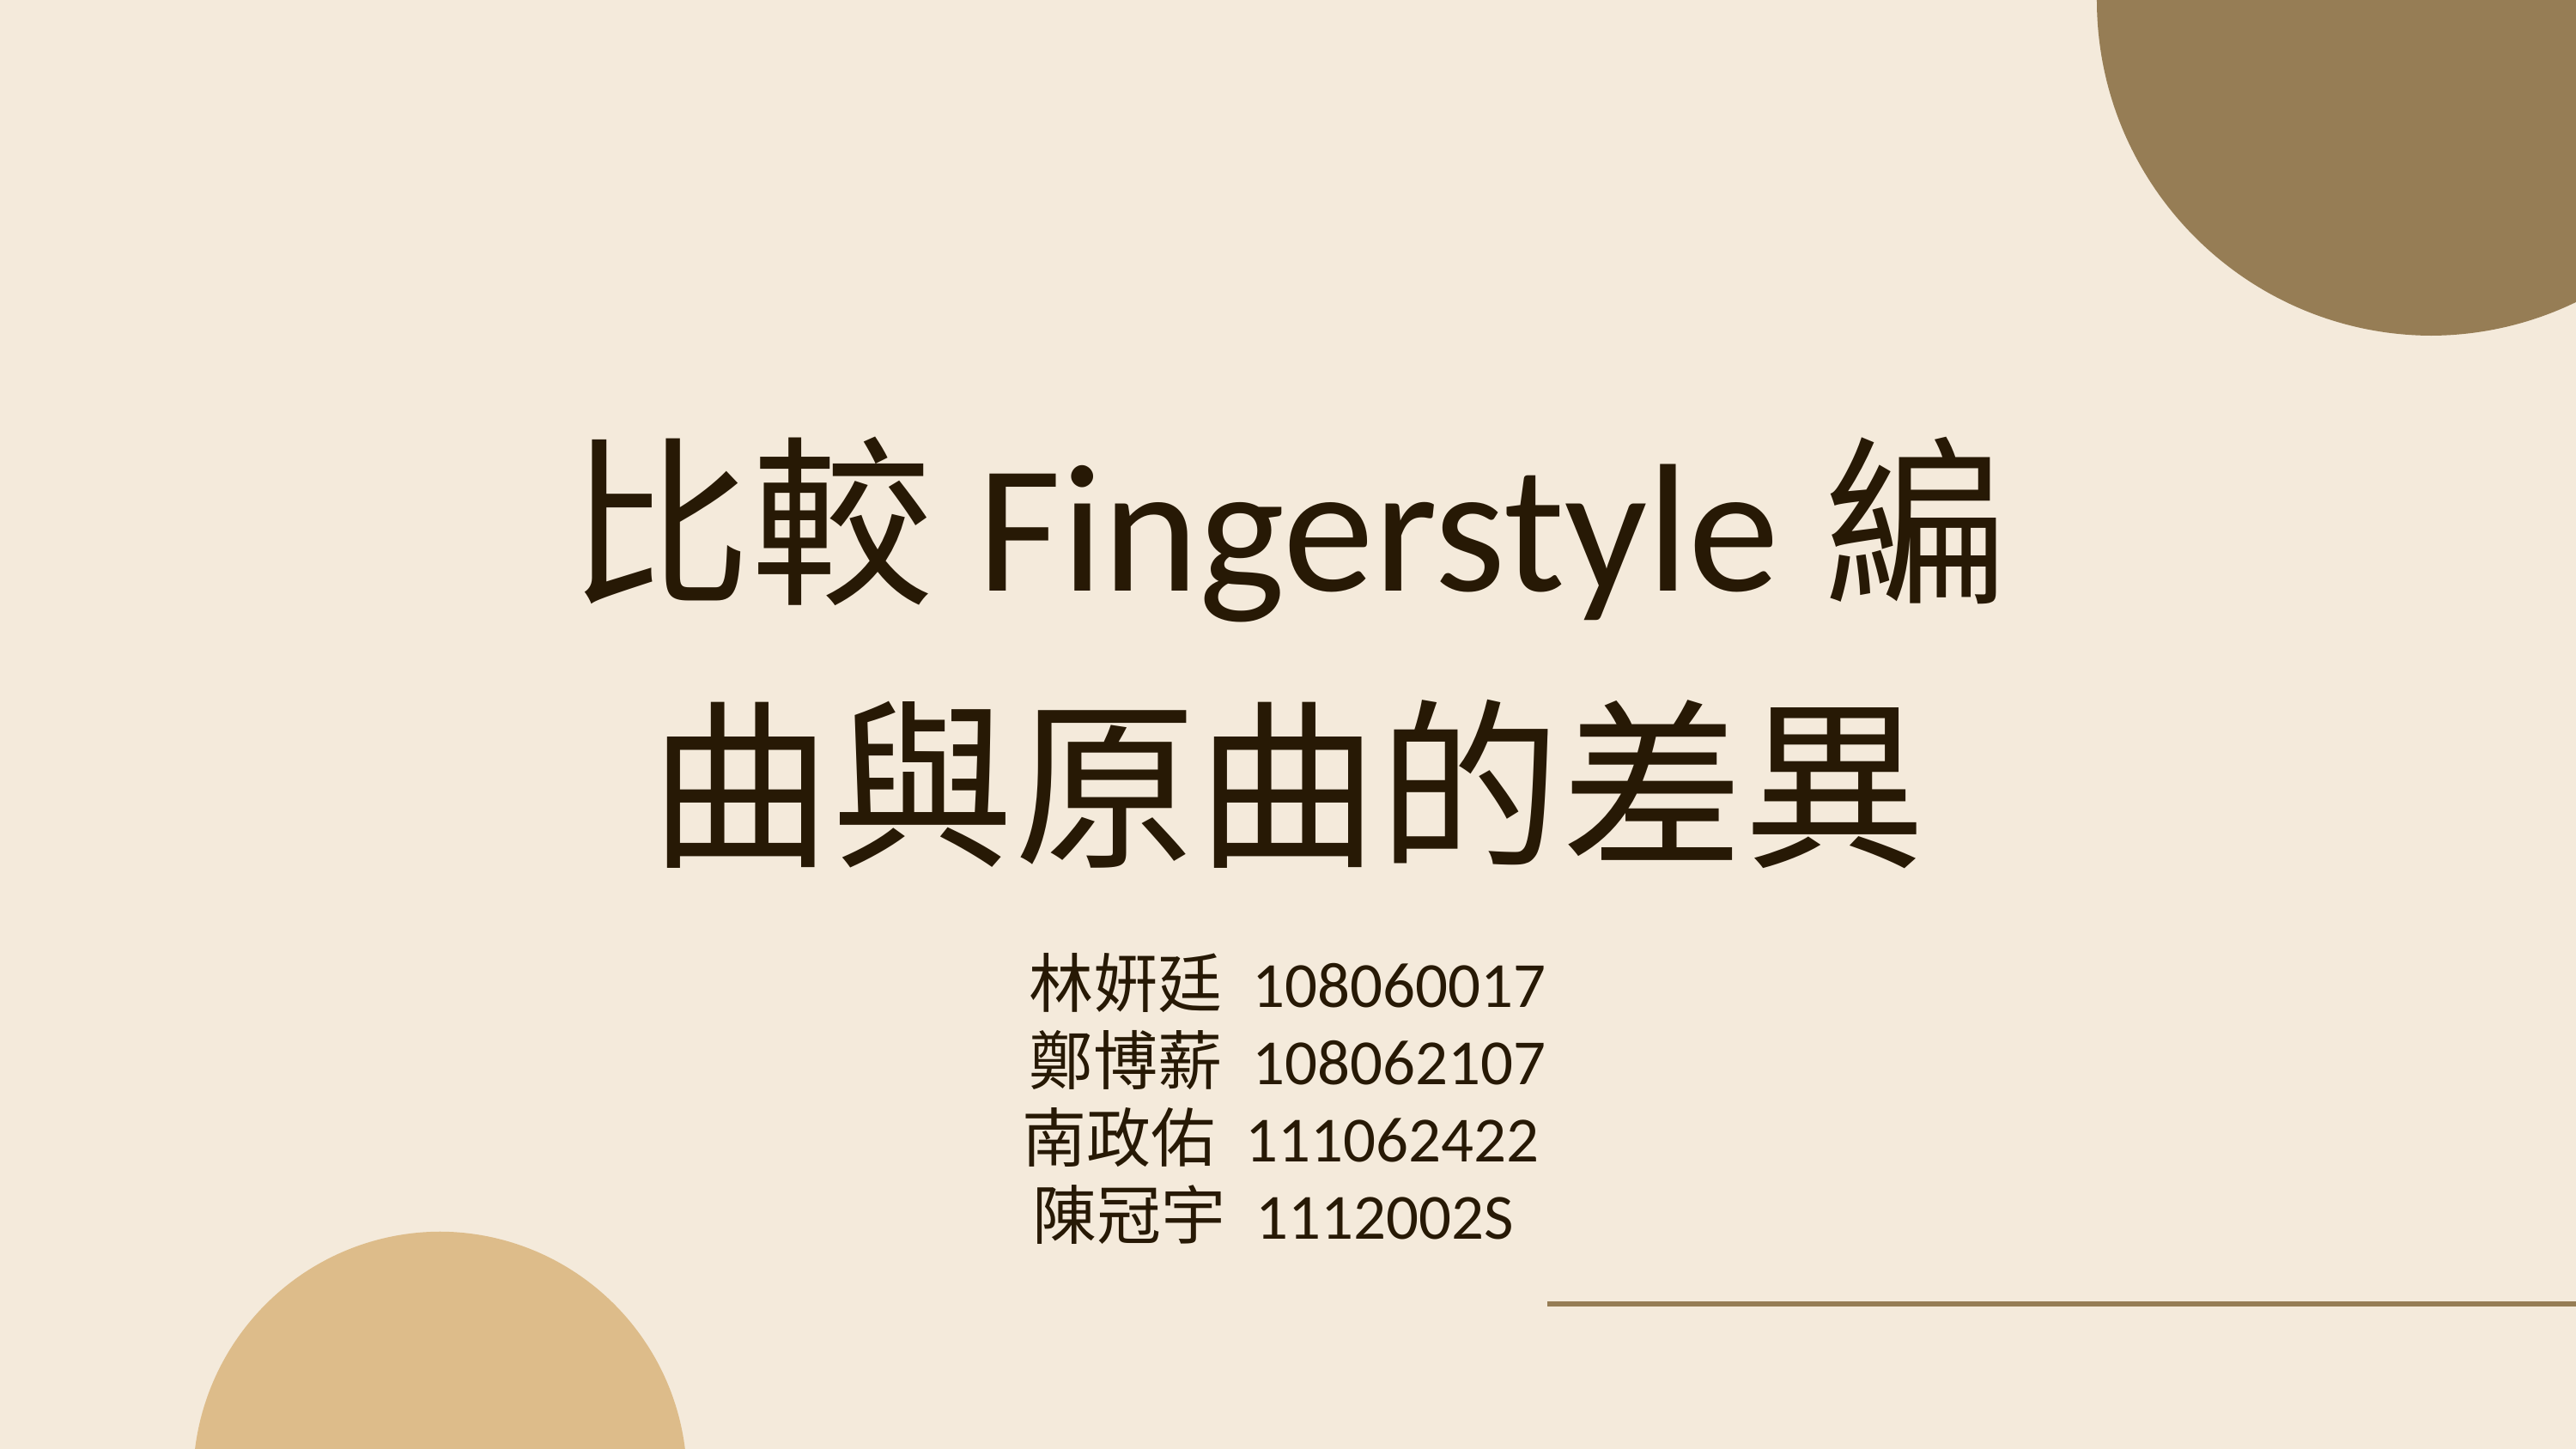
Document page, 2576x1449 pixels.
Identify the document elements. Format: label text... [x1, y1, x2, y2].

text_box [2096, 0, 2576, 336]
text_box 比較Fingerstyle編曲與原曲的差異 [492, 365, 2084, 891]
text_box 林姸廷 108060017 鄭博薪 108062107 南政佑 111062422 陳冠宇 1112002S [527, 943, 2049, 1407]
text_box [192, 1231, 688, 1449]
